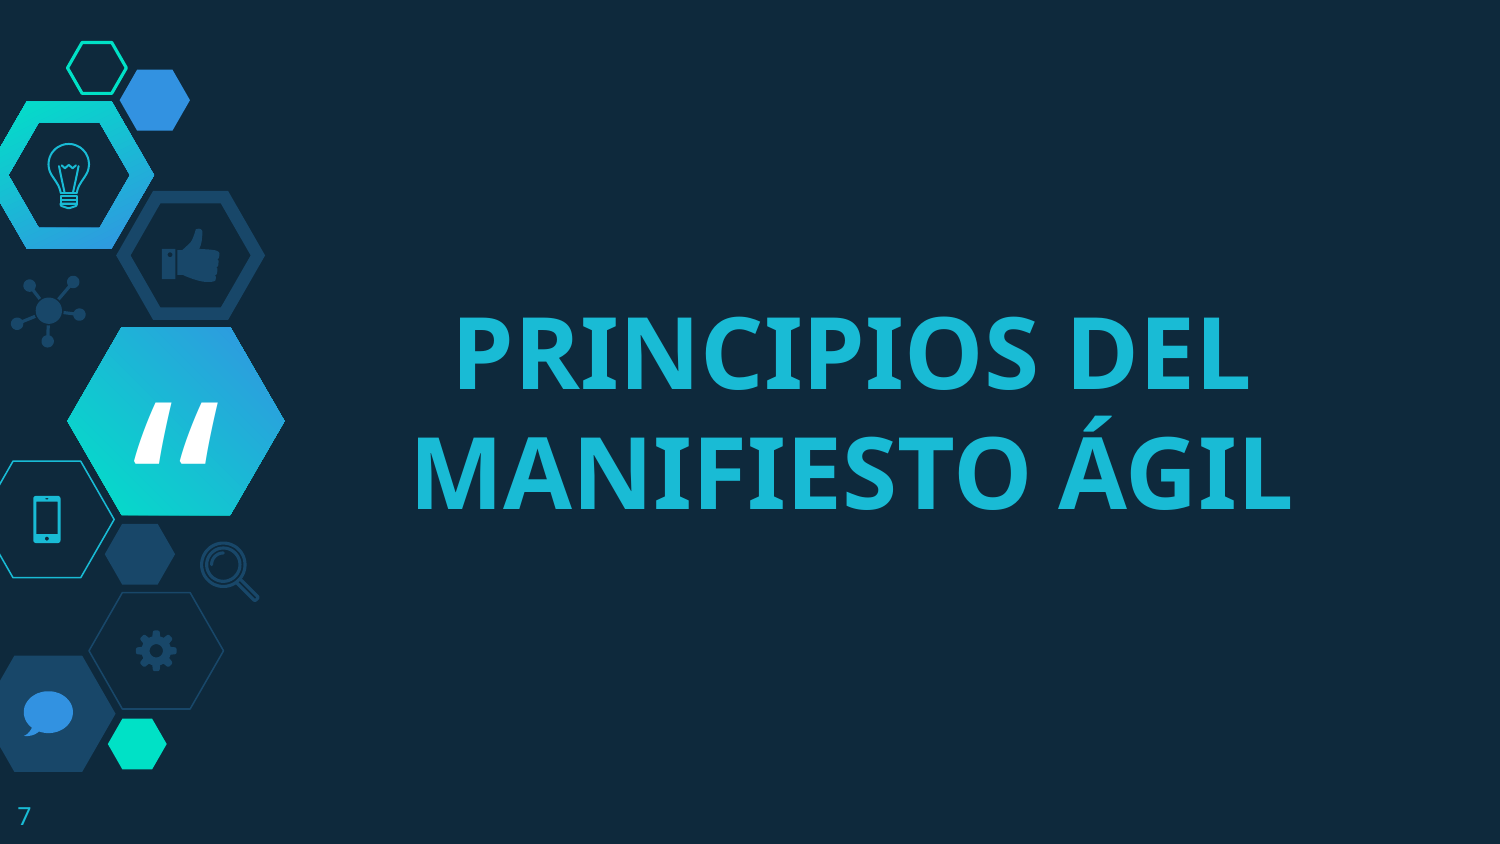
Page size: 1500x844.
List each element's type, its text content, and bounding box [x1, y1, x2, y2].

list PRINCIPIOS DEL MANIFIESTO ÁGIL [336, 342, 1368, 477]
slide_number ‹#› [2, 785, 93, 844]
